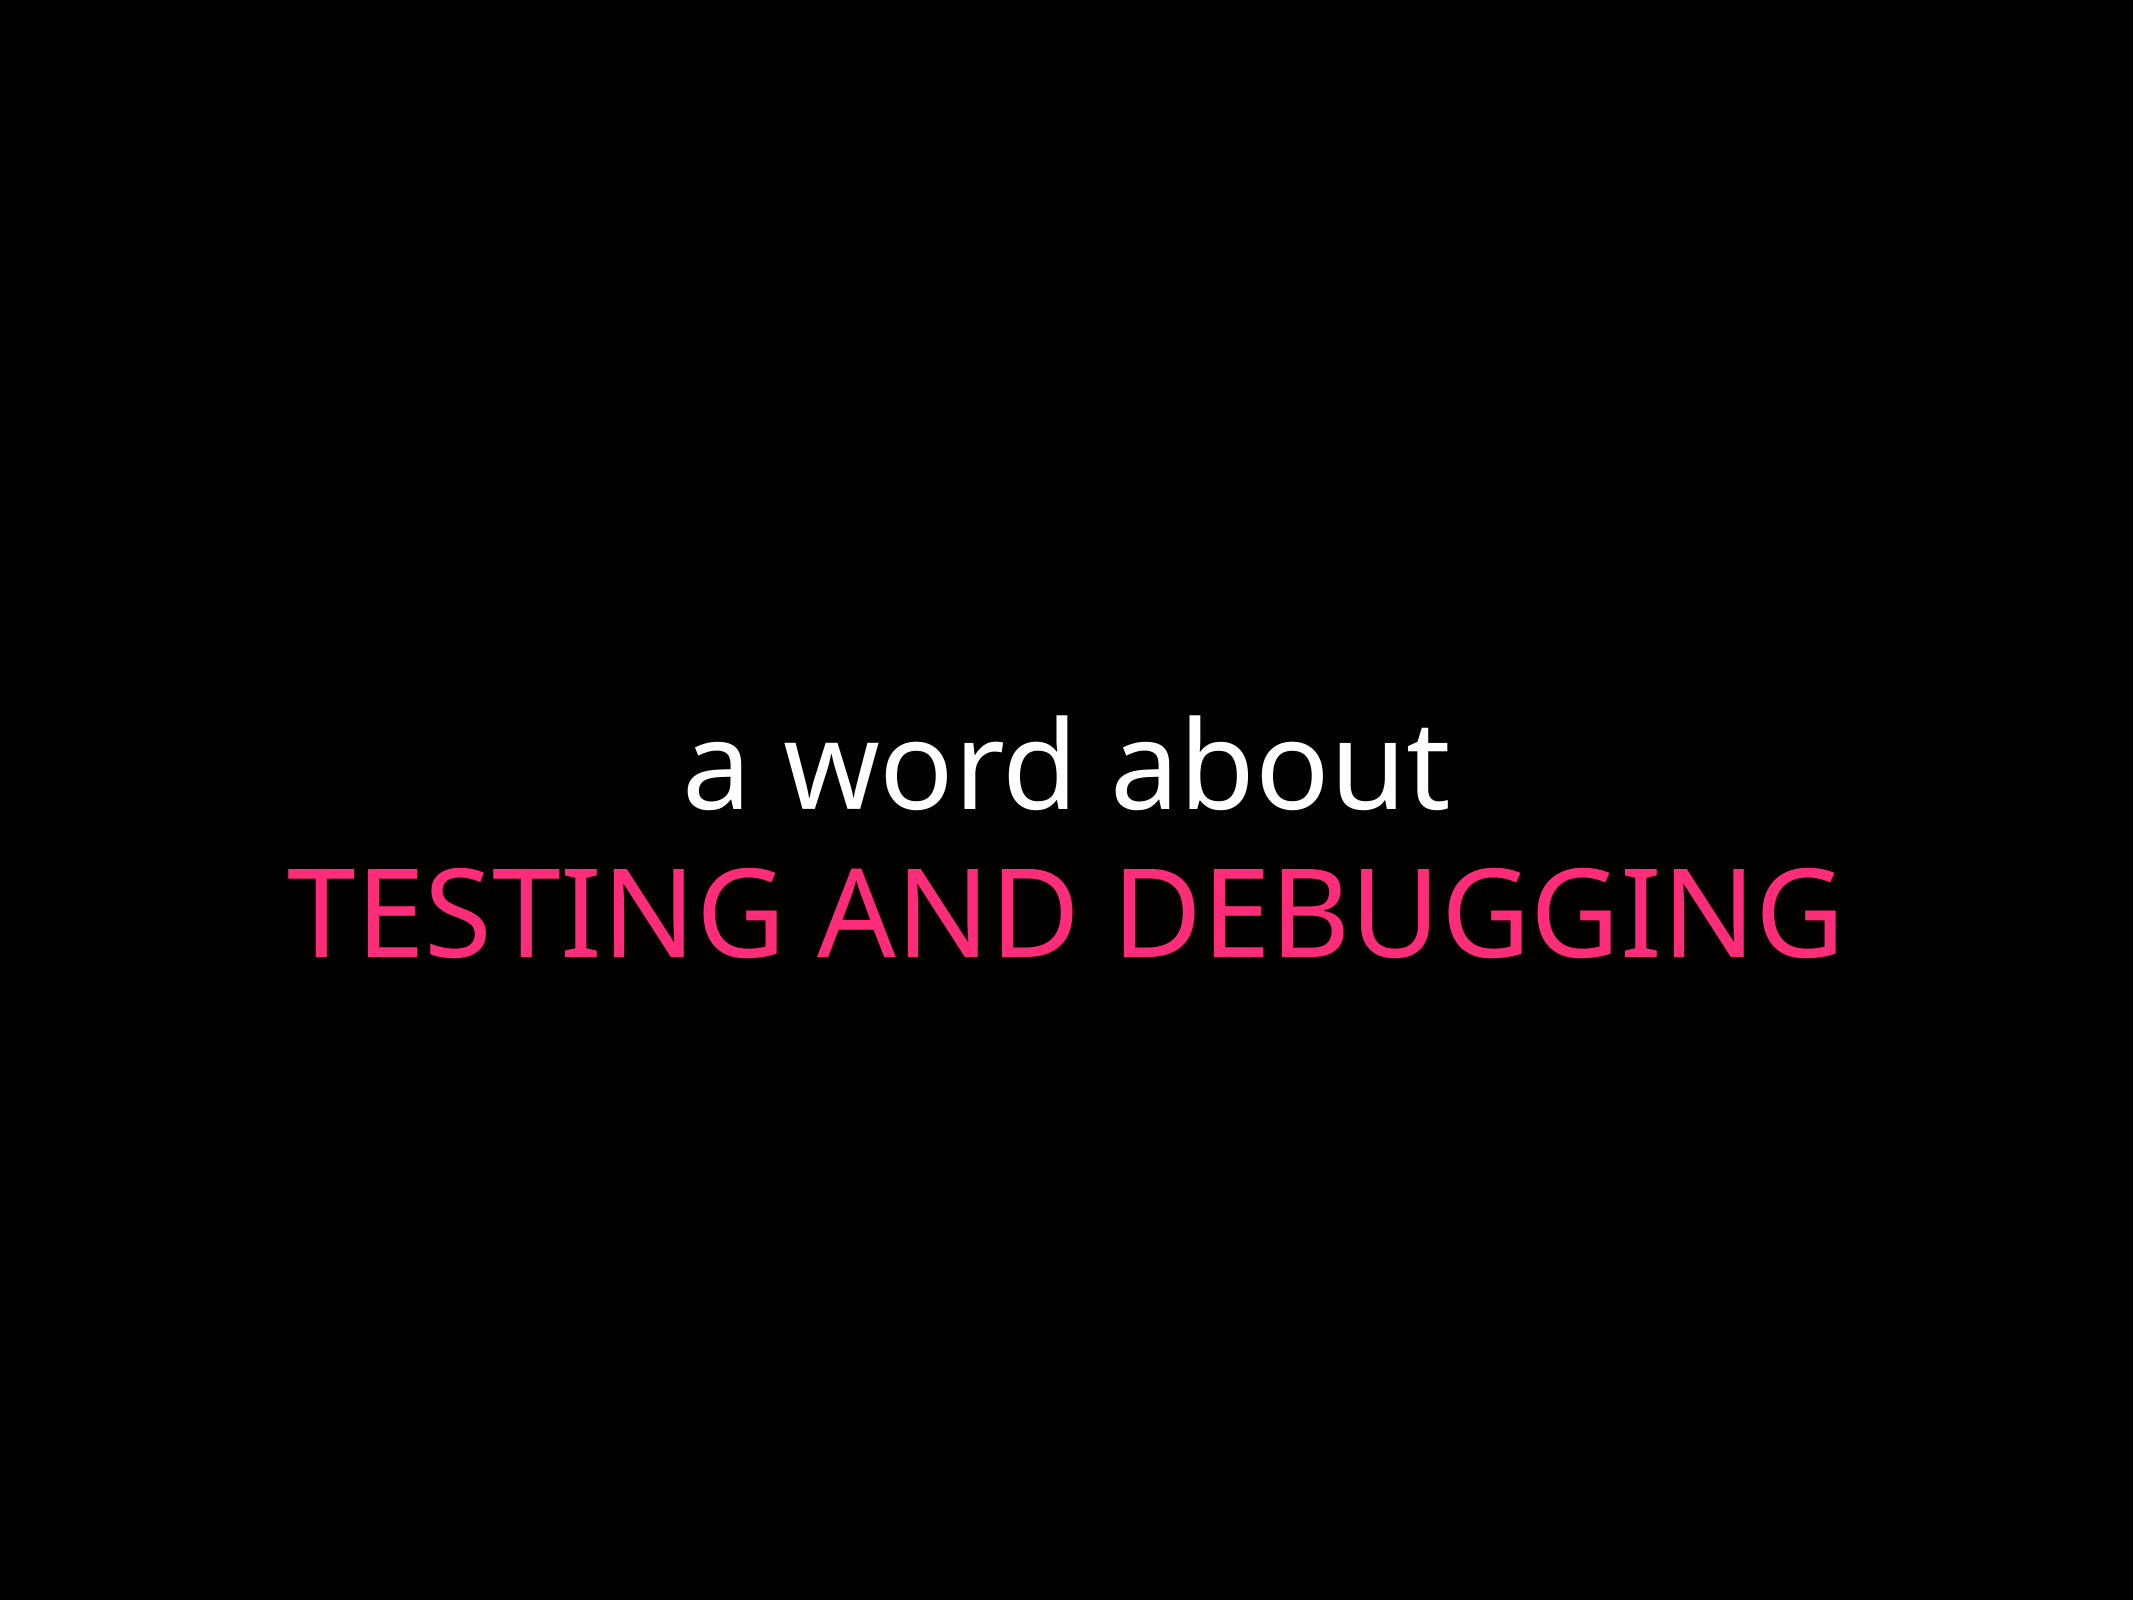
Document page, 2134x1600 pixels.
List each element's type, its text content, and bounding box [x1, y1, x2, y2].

title a word about TESTING AND DEBUGGING [155, 656, 1978, 1012]
